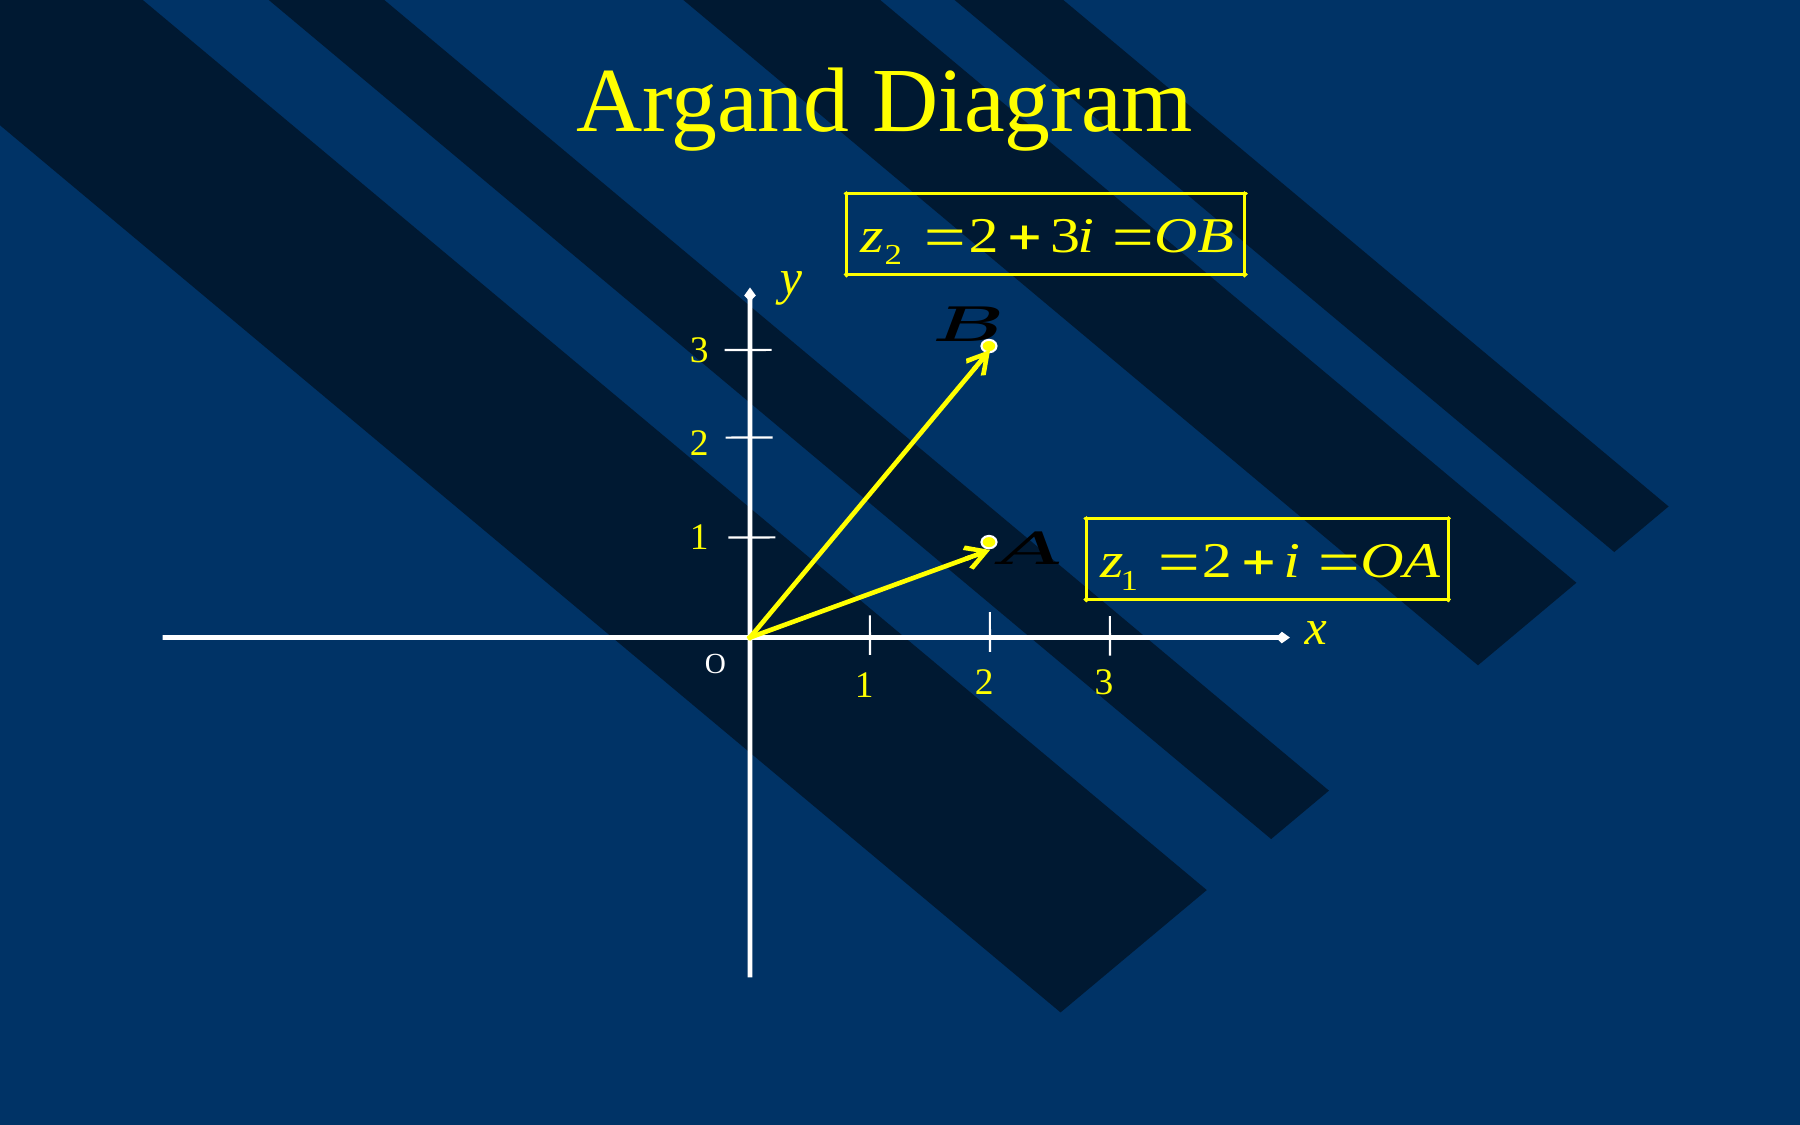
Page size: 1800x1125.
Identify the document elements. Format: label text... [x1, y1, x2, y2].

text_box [840, 187, 1253, 282]
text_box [1079, 512, 1455, 607]
title Argand Diagram [120, 0, 1650, 189]
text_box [165, 237, 1410, 975]
